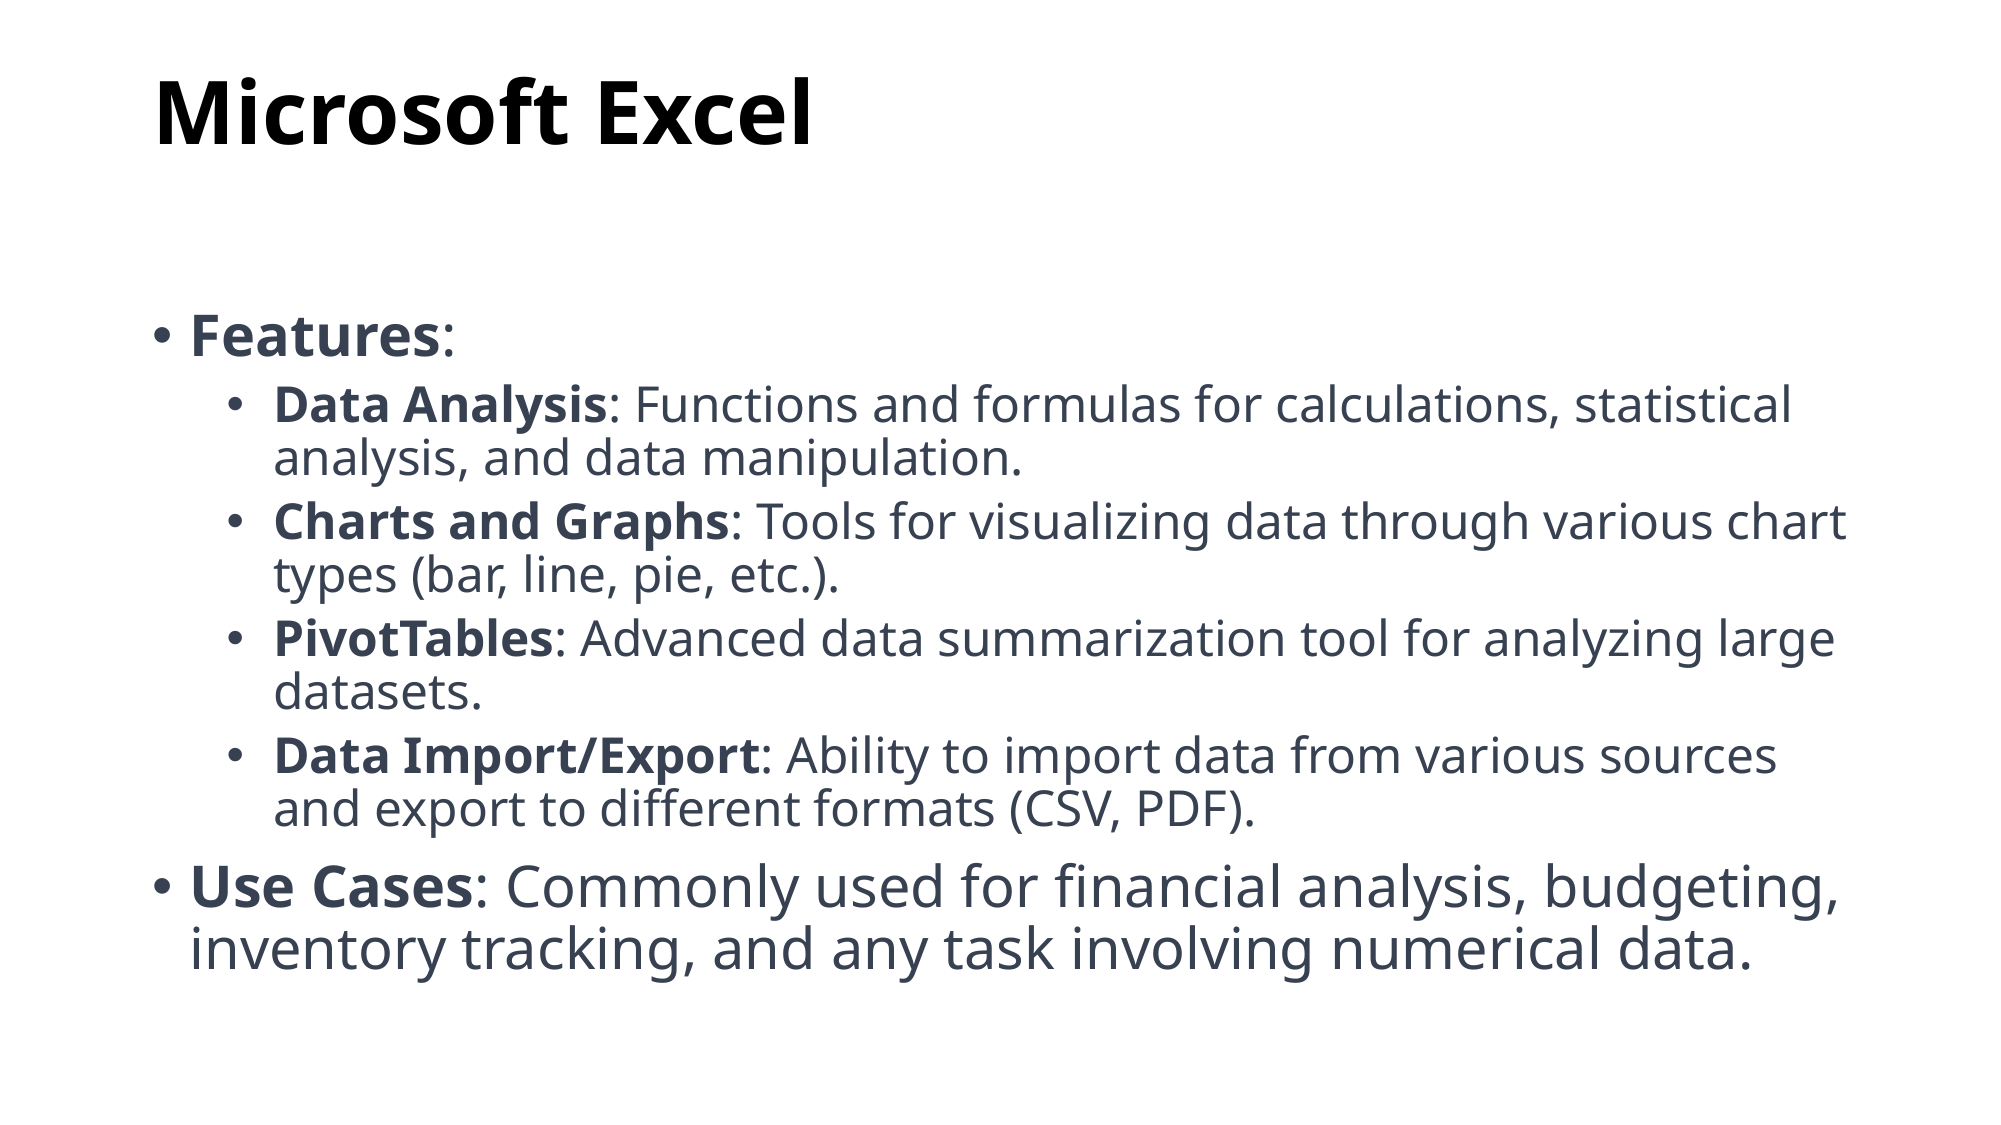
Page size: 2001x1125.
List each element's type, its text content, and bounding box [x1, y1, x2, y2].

list Features: Data Analysis: Functions and formulas for calculations, statistical analysis, and data manipulation. Charts and Graphs: Tools for visualizing data through various chart types (bar, line, pie, etc.). PivotTables: Advanced data summarization tool for analyzing large datasets. Data Import/Export: Ability to import data from various sources and export to different formats (CSV, PDF). Use Cases: Commonly used for financial analysis, budgeting, inventory tracking, and any task involving numerical data. [137, 299, 1863, 1014]
title Microsoft Excel [137, 59, 1863, 278]
